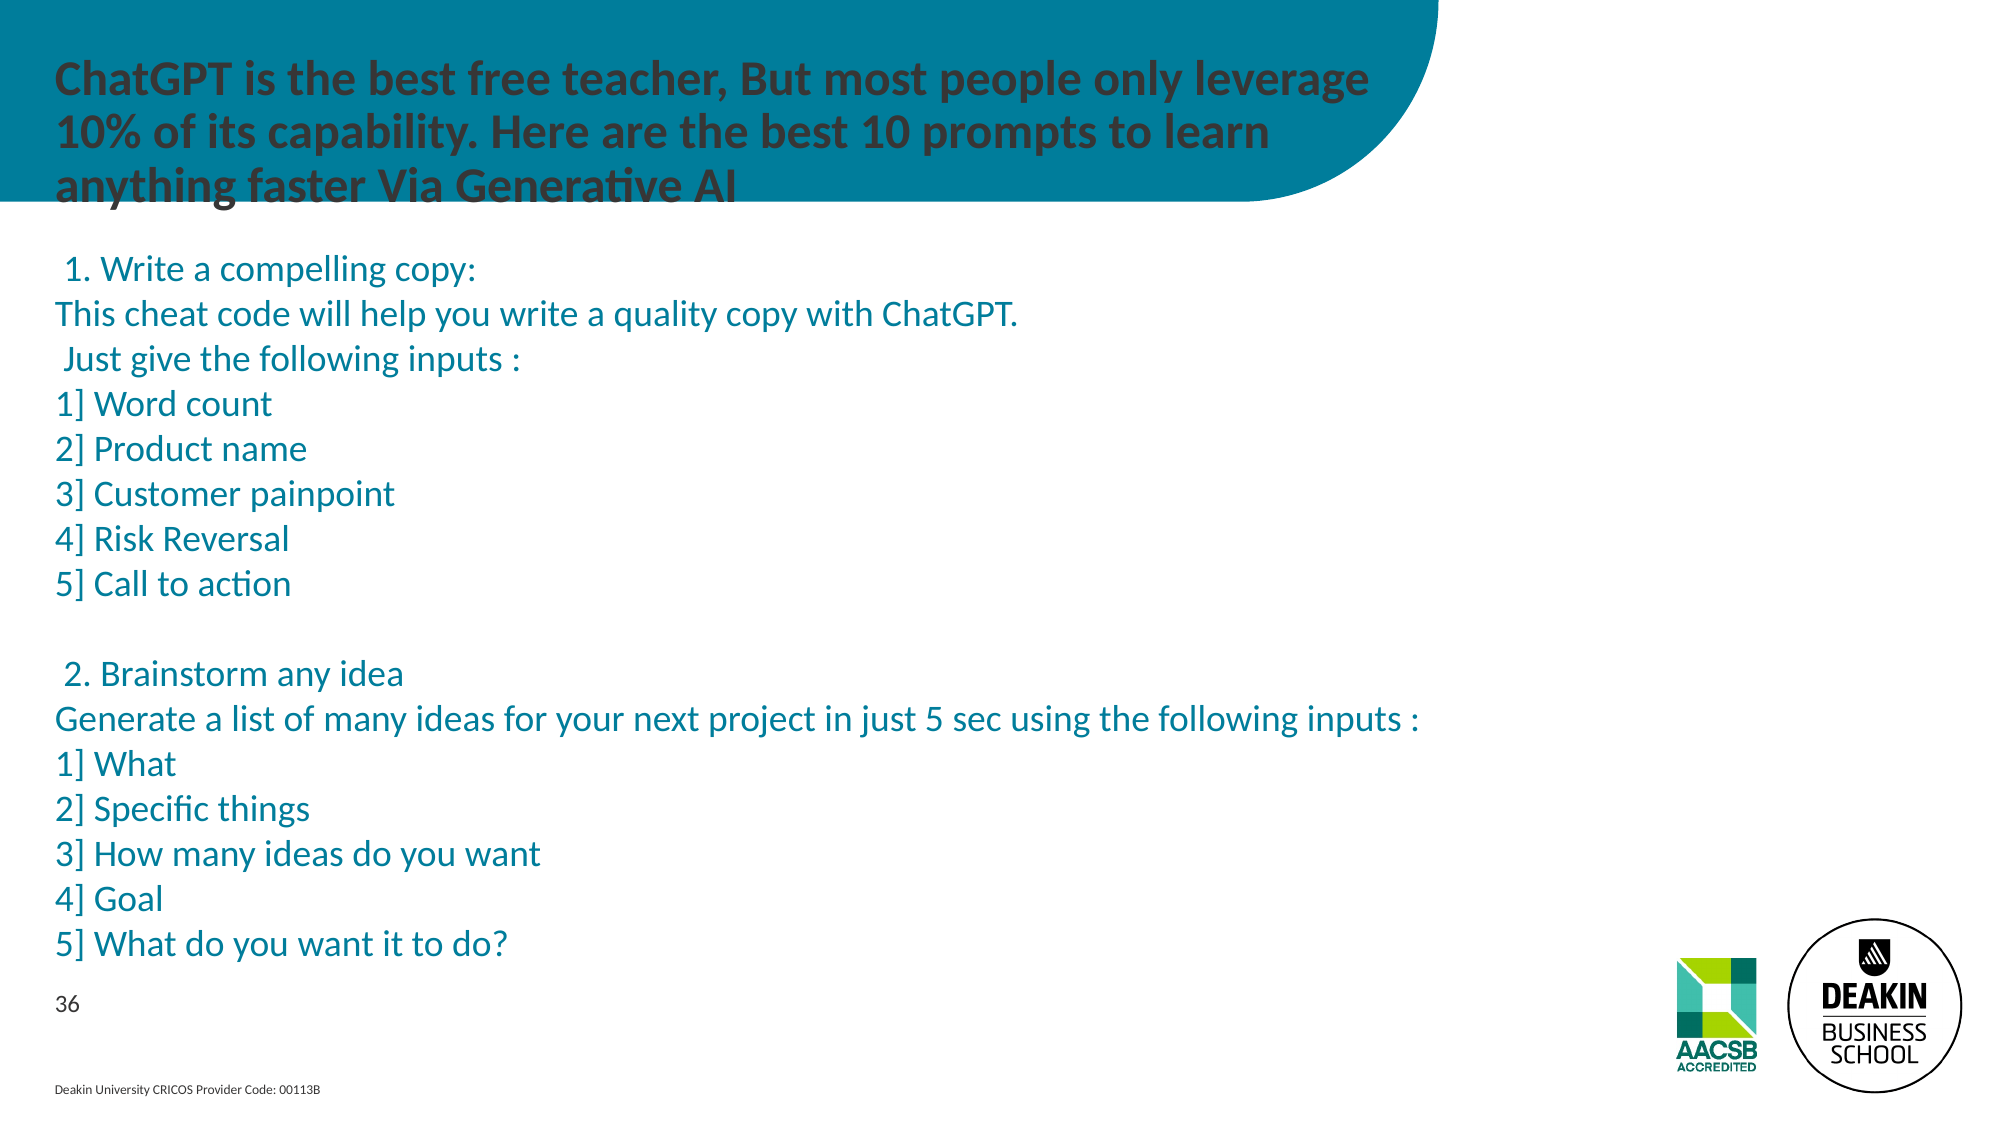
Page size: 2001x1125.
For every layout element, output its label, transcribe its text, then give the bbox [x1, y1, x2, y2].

footer Deakin University CRICOS Provider Code: 00113B [39, 1072, 1127, 1107]
title ChatGPT is the best free teacher, But most people only leverage 10% of its capability. Here are the best 10 prompts to learn anything faster Via Generative AI [39, 44, 1439, 202]
picture [1761, 892, 1988, 1119]
slide_number 36 [39, 982, 135, 1024]
list 1. Write a compelling copy: This cheat code will help you write a quality copy with ChatGPT. Just give the following inputs : 1] Word count 2] Product name 3] Customer painpoint 4] Risk Reversal 5] Call to action 2. Brainstorm any idea Generate a list of many ideas for your next project in just 5 sec using the following inputs : 1] What 2] Specific things 3] How many ideas do you want 4] Goal 5] What do you want it to do? [39, 236, 1712, 889]
picture [1676, 958, 1757, 1072]
